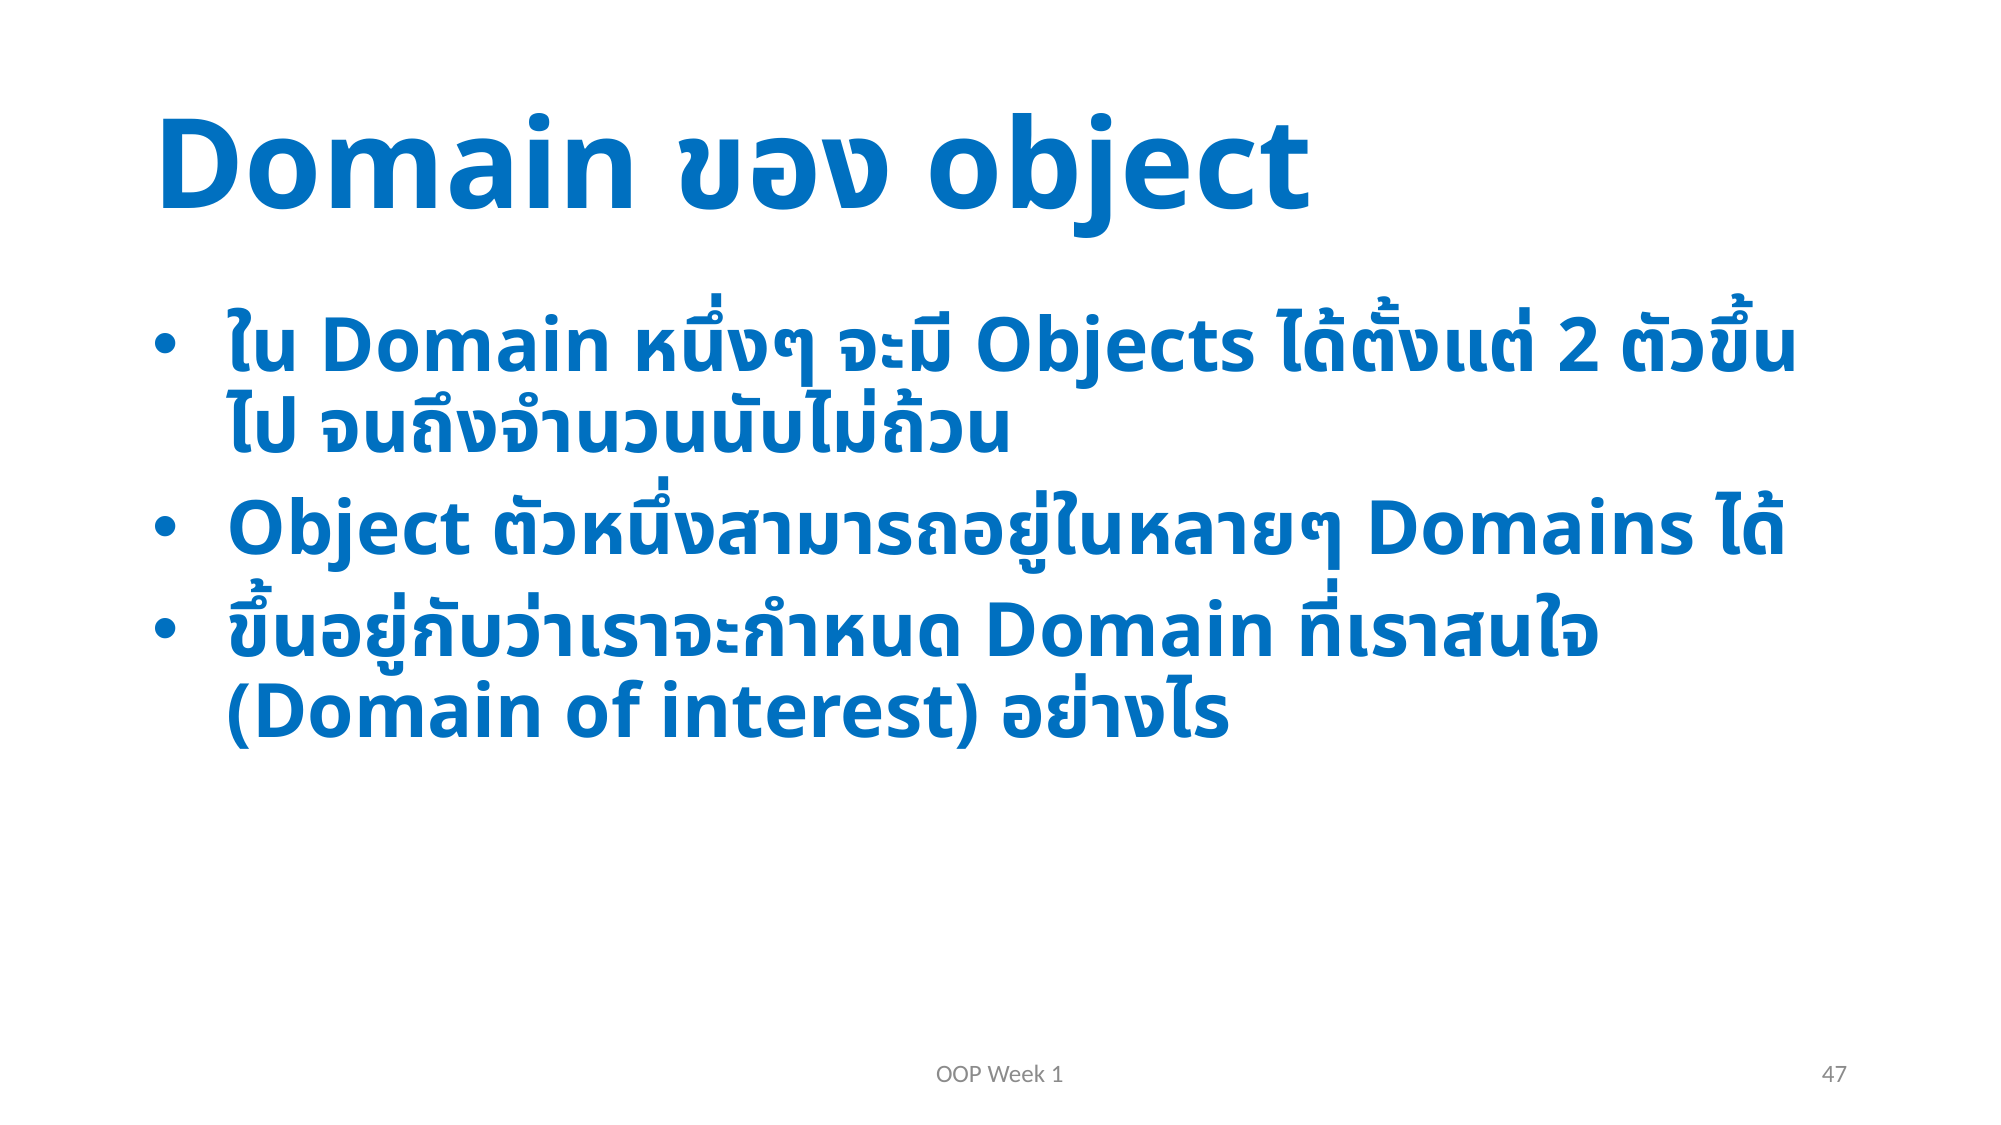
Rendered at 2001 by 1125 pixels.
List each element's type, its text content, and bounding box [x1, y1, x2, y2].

slide_number 47 [1412, 1042, 1863, 1103]
footer OOP Week 1 [662, 1042, 1338, 1103]
list ใน Domain หนึ่งๆ จะมี Objects ได้ตั้งแต่ 2 ตัวขึ้นไป จนถึงจำนวนนับไม่ถ้วน Object ตัวหนึ่งสามารถอยู่ในหลายๆ Domains ได้ ขึ้นอยู่กับว่าเราจะกำหนด Domain ที่เราสนใจ (Domain of interest) อย่างไร [137, 299, 1863, 1014]
title Domain ของ object [137, 59, 1863, 278]
